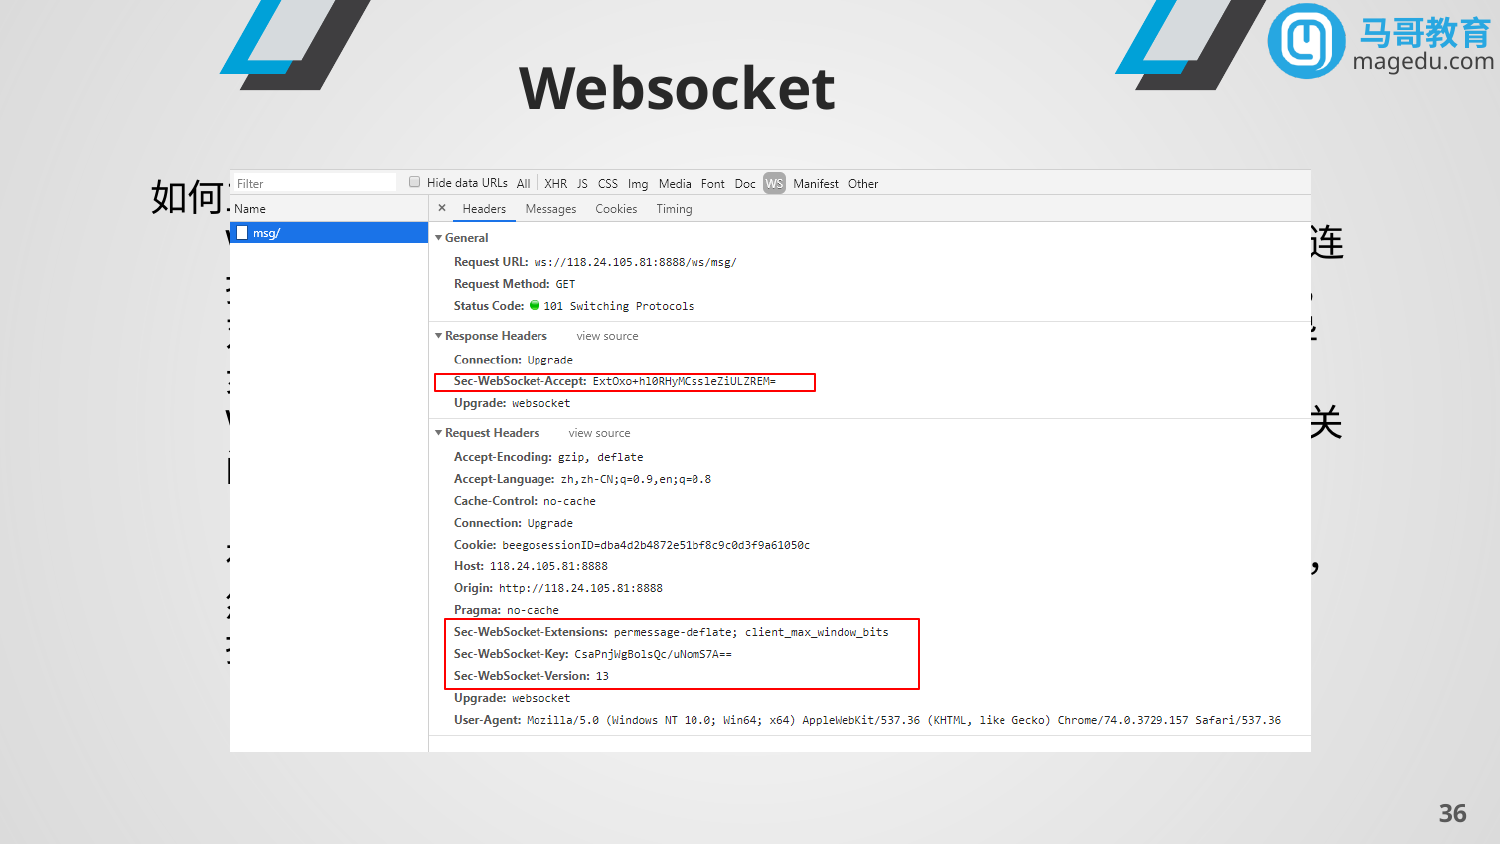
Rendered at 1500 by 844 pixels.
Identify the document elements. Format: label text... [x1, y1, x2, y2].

picture [230, 169, 1311, 752]
text_box 如何工作？ Web浏览器和服务器都必须实现 WebSockets 协议来建立和维护连接，由于 WebSockets 连接长期存在，与典型的HTTP连接不同，对服务器有重要的影响(任何WebSockets 服务器都需要实现为异步服务器，基于多线程或多进程的服务器无法适用于 WebSockets，因为它旨在打开连接，尽可能快地处理请求，然后关闭连接） 在 WebSocket协议中, 浏览器和服务器只需要做一个握手的动作，然后，浏览器和服务器之间就形成了一条快速通道。两者之间就直接可以数据互相传送。 [135, 166, 1365, 676]
text_box Websocket [504, 43, 852, 129]
picture [1265, 0, 1348, 82]
